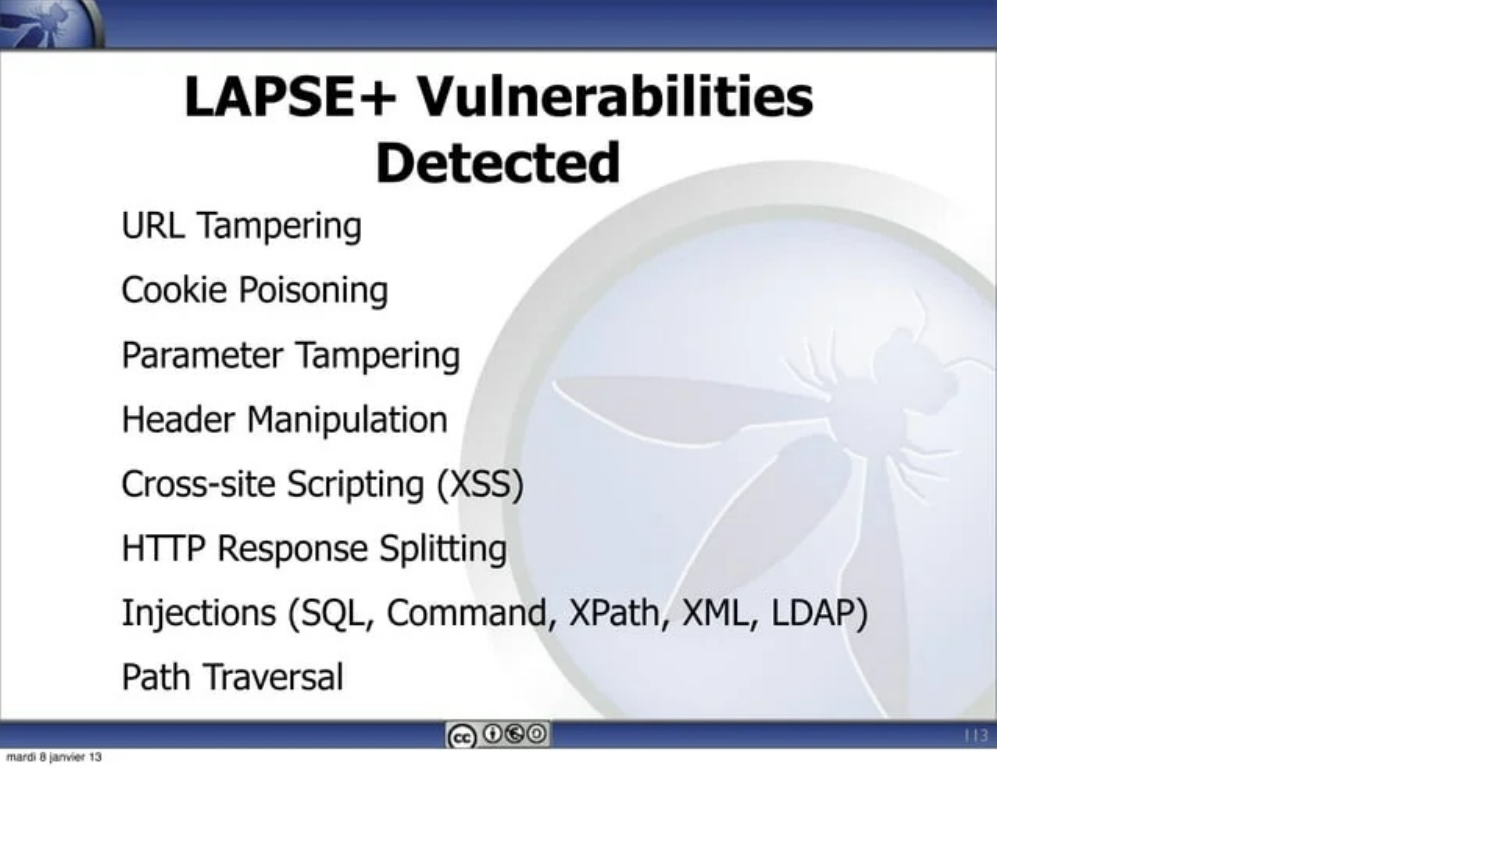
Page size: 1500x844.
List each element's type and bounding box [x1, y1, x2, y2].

picture [0, 0, 997, 768]
